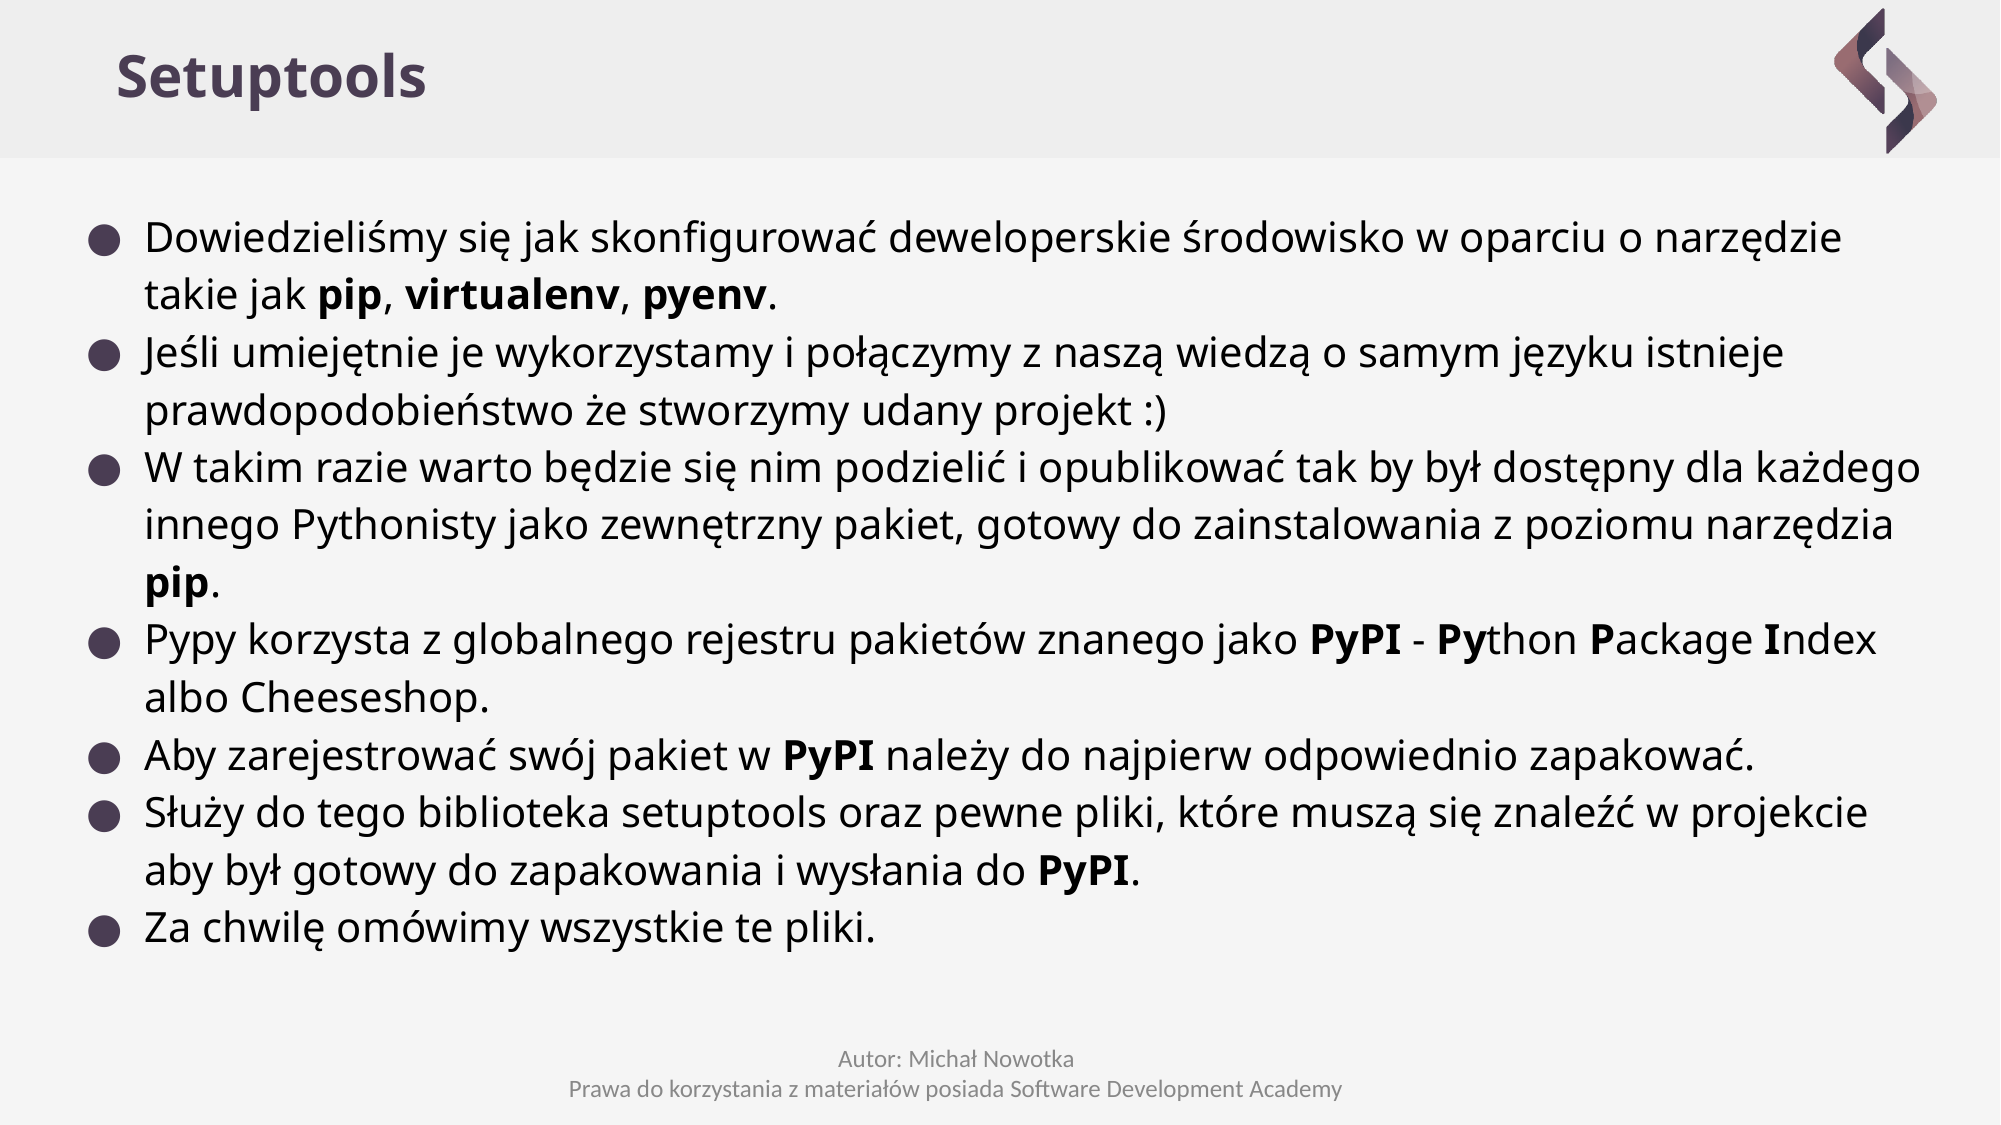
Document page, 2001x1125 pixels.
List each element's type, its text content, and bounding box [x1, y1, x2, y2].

title Setuptools [101, 0, 1788, 158]
text_box Dowiedzieliśmy się jak skonfigurować deweloperskie środowisko w oparciu o narzędzie takie jak pip, virtualenv, pyenv. Jeśli umiejętnie je wykorzystamy i połączymy z naszą wiedzą o samym języku istnieje prawdopodobieństwo że stworzymy udany projekt :) W takim razie warto będzie się nim podzielić i opublikować tak by był dostępny dla każdego innego Pythonisty jako zewnętrzny pakiet, gotowy do zainstalowania z poziomu narzędzia pip. Pypy korzysta z globalnego rejestru pakietów znanego jako PyPI - Python Package Index albo Cheeseshop. Aby zarejestrować swój pakiet w PyPI należy do najpierw odpowiednio zapakować. Służy do tego biblioteka setuptools oraz pewne pliki, które muszą się znaleźć w projekcie aby był gotowy do zapakowania i wysłania do PyPI. Za chwilę omówimy wszystkie te pliki. [54, 188, 1942, 993]
footer Autor: Michał Nowotka Prawa do korzystania z materiałów posiada Software Development Academy [486, 1042, 1427, 1103]
picture [1787, 0, 2001, 166]
